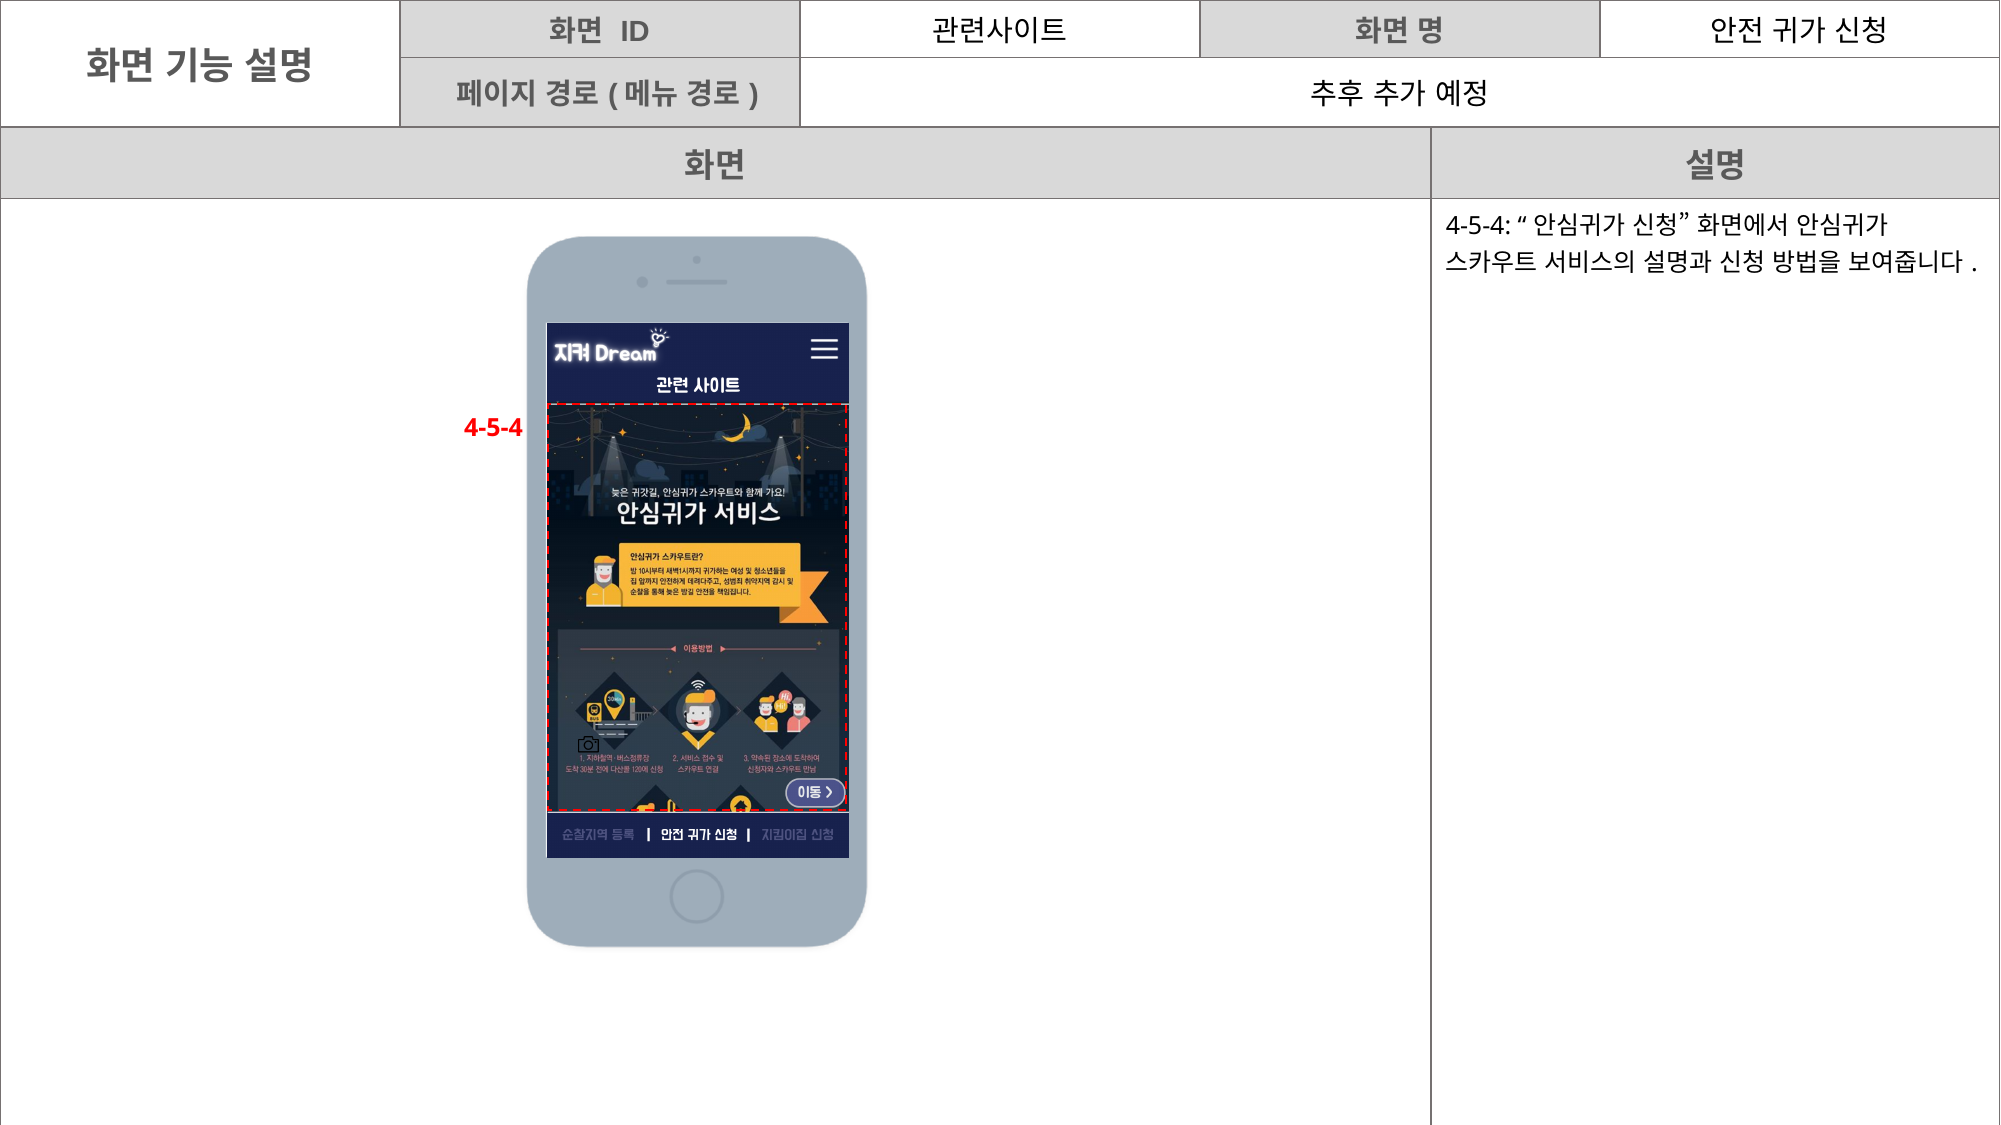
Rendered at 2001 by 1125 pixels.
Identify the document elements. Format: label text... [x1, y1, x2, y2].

table_cell 설명 [1432, 128, 1999, 198]
table_cell 4-5-4: “안심귀가 신청” 화면에서 안심귀가 스카우트 서비스의 설명과 신청 방법을 보여줍니다. [1432, 199, 1999, 1125]
table_header 화면 명 [1201, 1, 1599, 57]
table_header 화면 ID [401, 1, 799, 57]
table_header 관련사이트 [801, 1, 1199, 57]
table_cell [1, 199, 1430, 1125]
text_box 4-5-4 [449, 404, 520, 449]
table_cell 추후 추가 예정 [801, 58, 1999, 126]
table_cell 화면 [1, 128, 1430, 198]
picture [520, 217, 873, 953]
table_cell 페이지 경로(메뉴 경로) [401, 58, 799, 126]
table_header 화면 기능 설명 [1, 1, 399, 126]
table_header 안전 귀가 신청 [1601, 1, 1999, 57]
